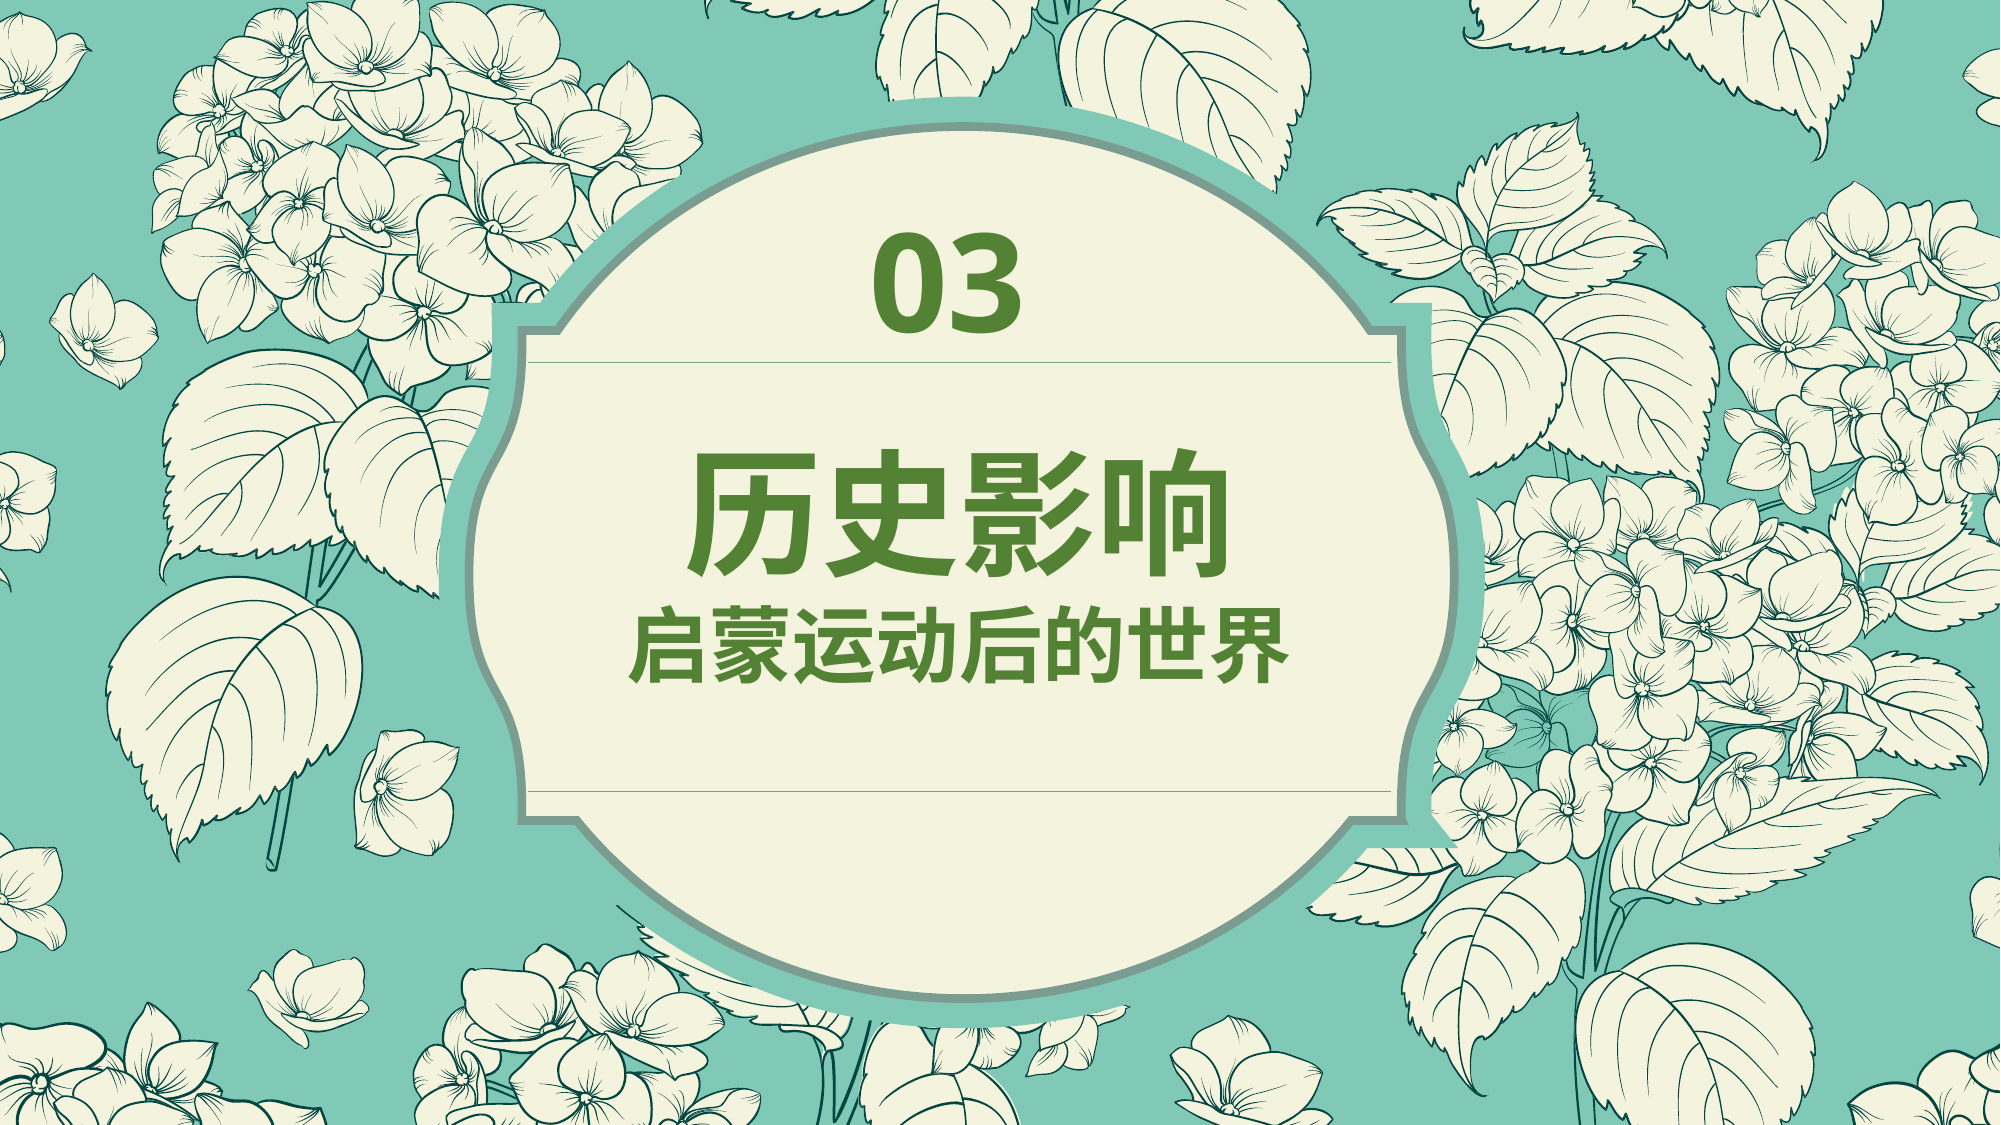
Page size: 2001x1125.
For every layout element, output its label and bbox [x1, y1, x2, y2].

text_box [438, 96, 1485, 1029]
